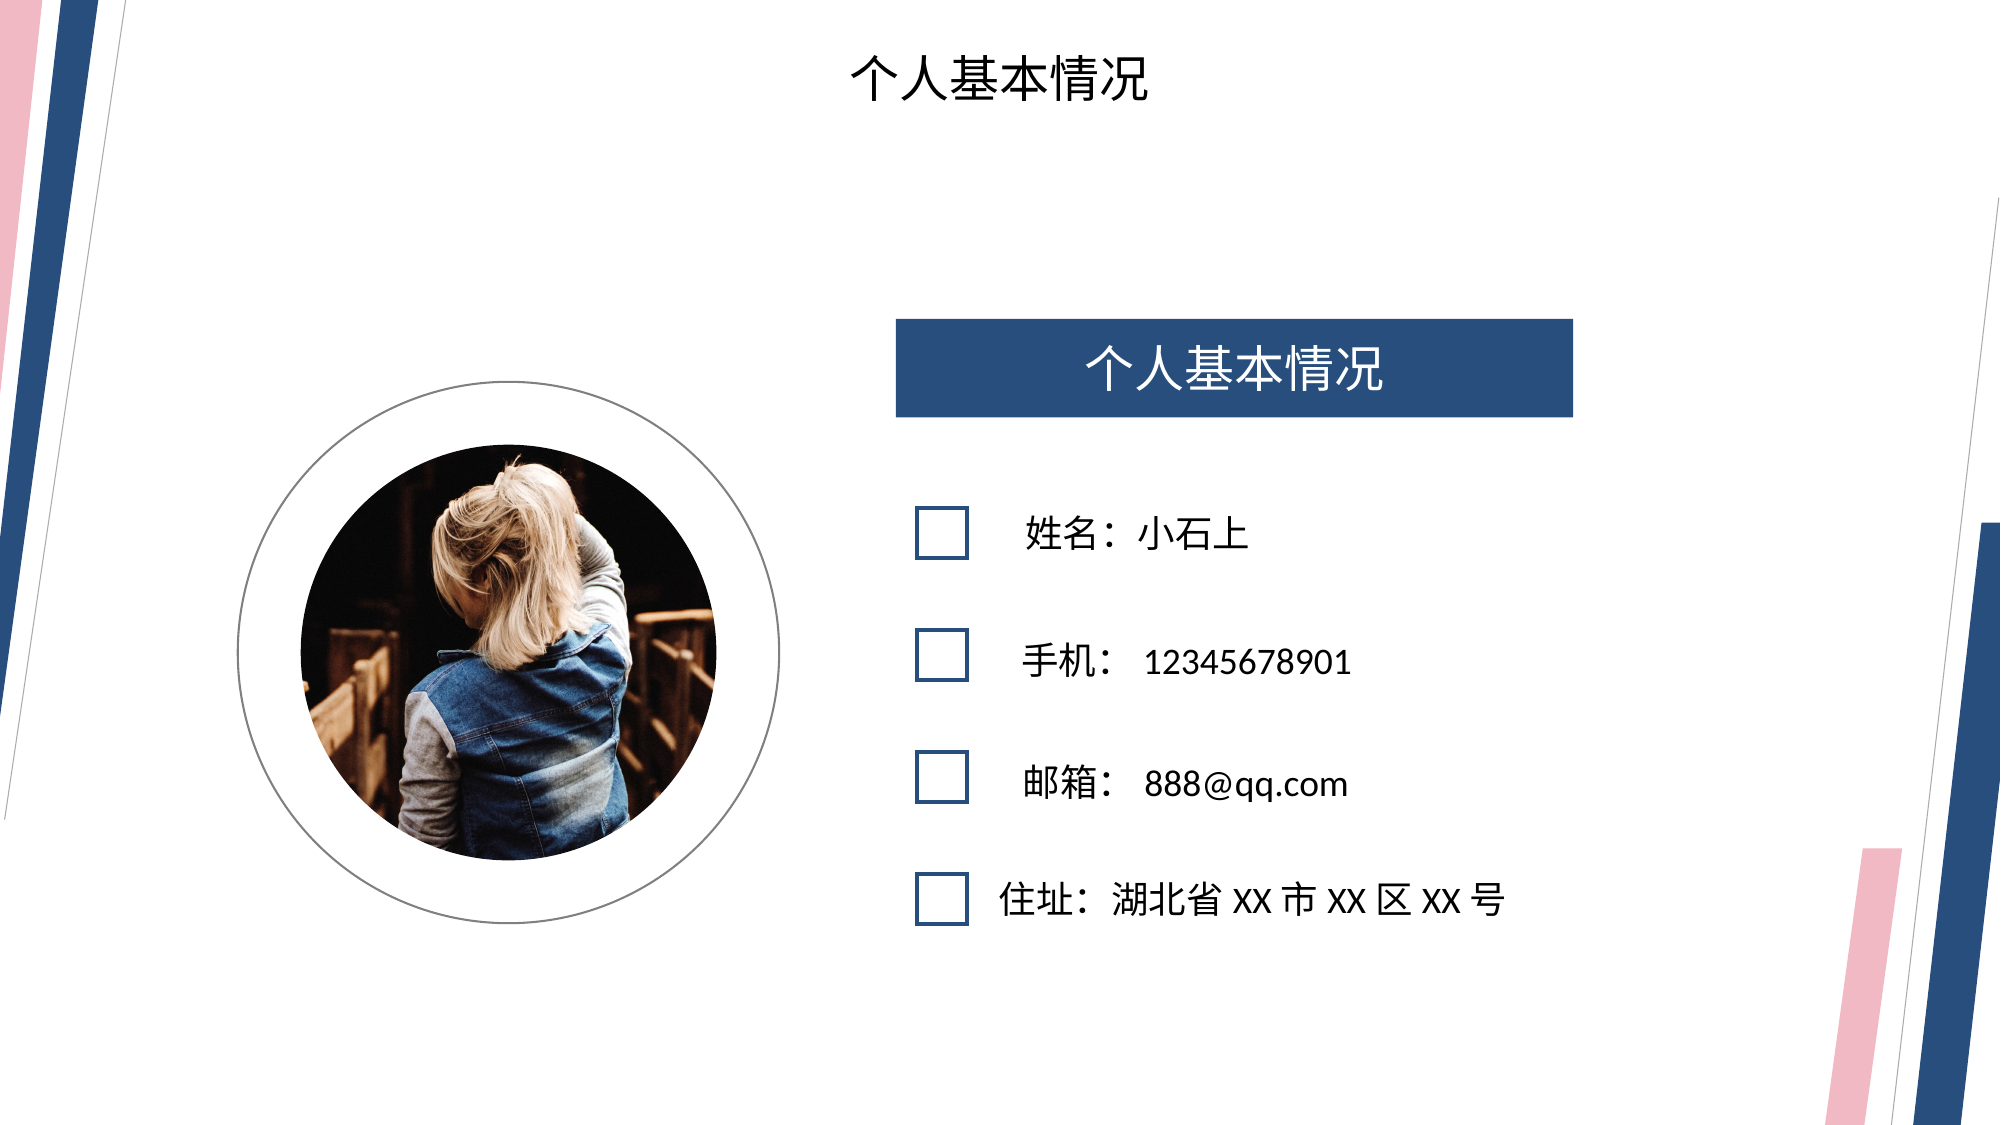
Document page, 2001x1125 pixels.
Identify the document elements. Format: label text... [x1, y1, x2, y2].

text_box [916, 873, 968, 925]
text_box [1891, 197, 1999, 1125]
text_box [0, 0, 4, 396]
picture [300, 444, 717, 861]
text_box [916, 507, 968, 559]
text_box [916, 629, 968, 681]
text_box 姓名：小石上 [1010, 502, 1266, 563]
text_box [895, 318, 1574, 418]
text_box 个人基本情况 [835, 40, 1165, 116]
text_box [334, 380, 683, 444]
text_box 邮箱：888@qq.com [1008, 751, 1364, 812]
text_box 手机：12345678901 [1006, 629, 1367, 690]
text_box [916, 751, 968, 803]
text_box [334, 861, 683, 925]
text_box [0, 493, 4, 717]
text_box [717, 478, 781, 827]
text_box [4, 0, 126, 820]
text_box [1823, 847, 1891, 1125]
text_box [236, 478, 300, 827]
text_box 住址：湖北省XX市XX区XX号 [984, 868, 1522, 929]
text_box 个人基本情况 [1069, 330, 1400, 405]
